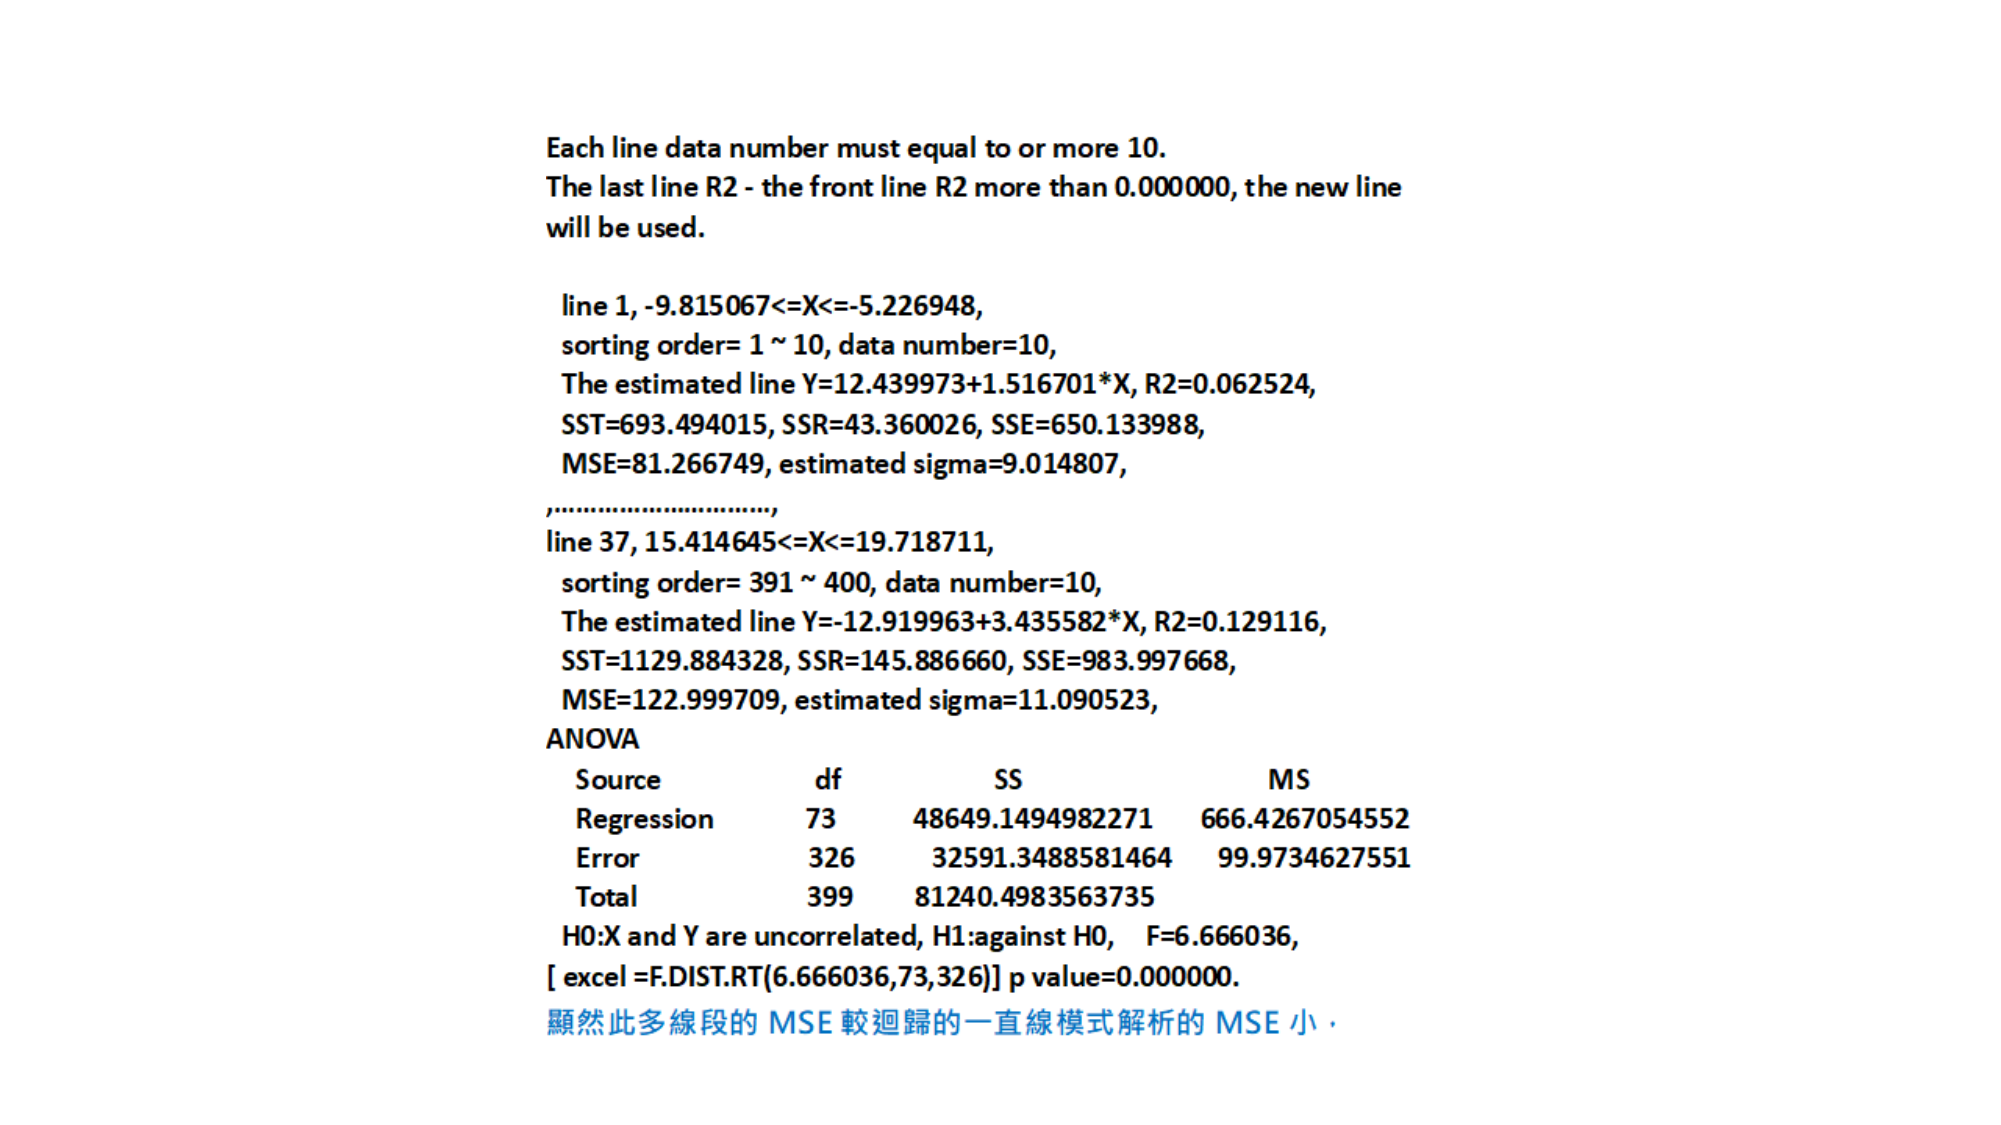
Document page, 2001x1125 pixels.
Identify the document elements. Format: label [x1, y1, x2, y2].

picture [545, 128, 1454, 1048]
